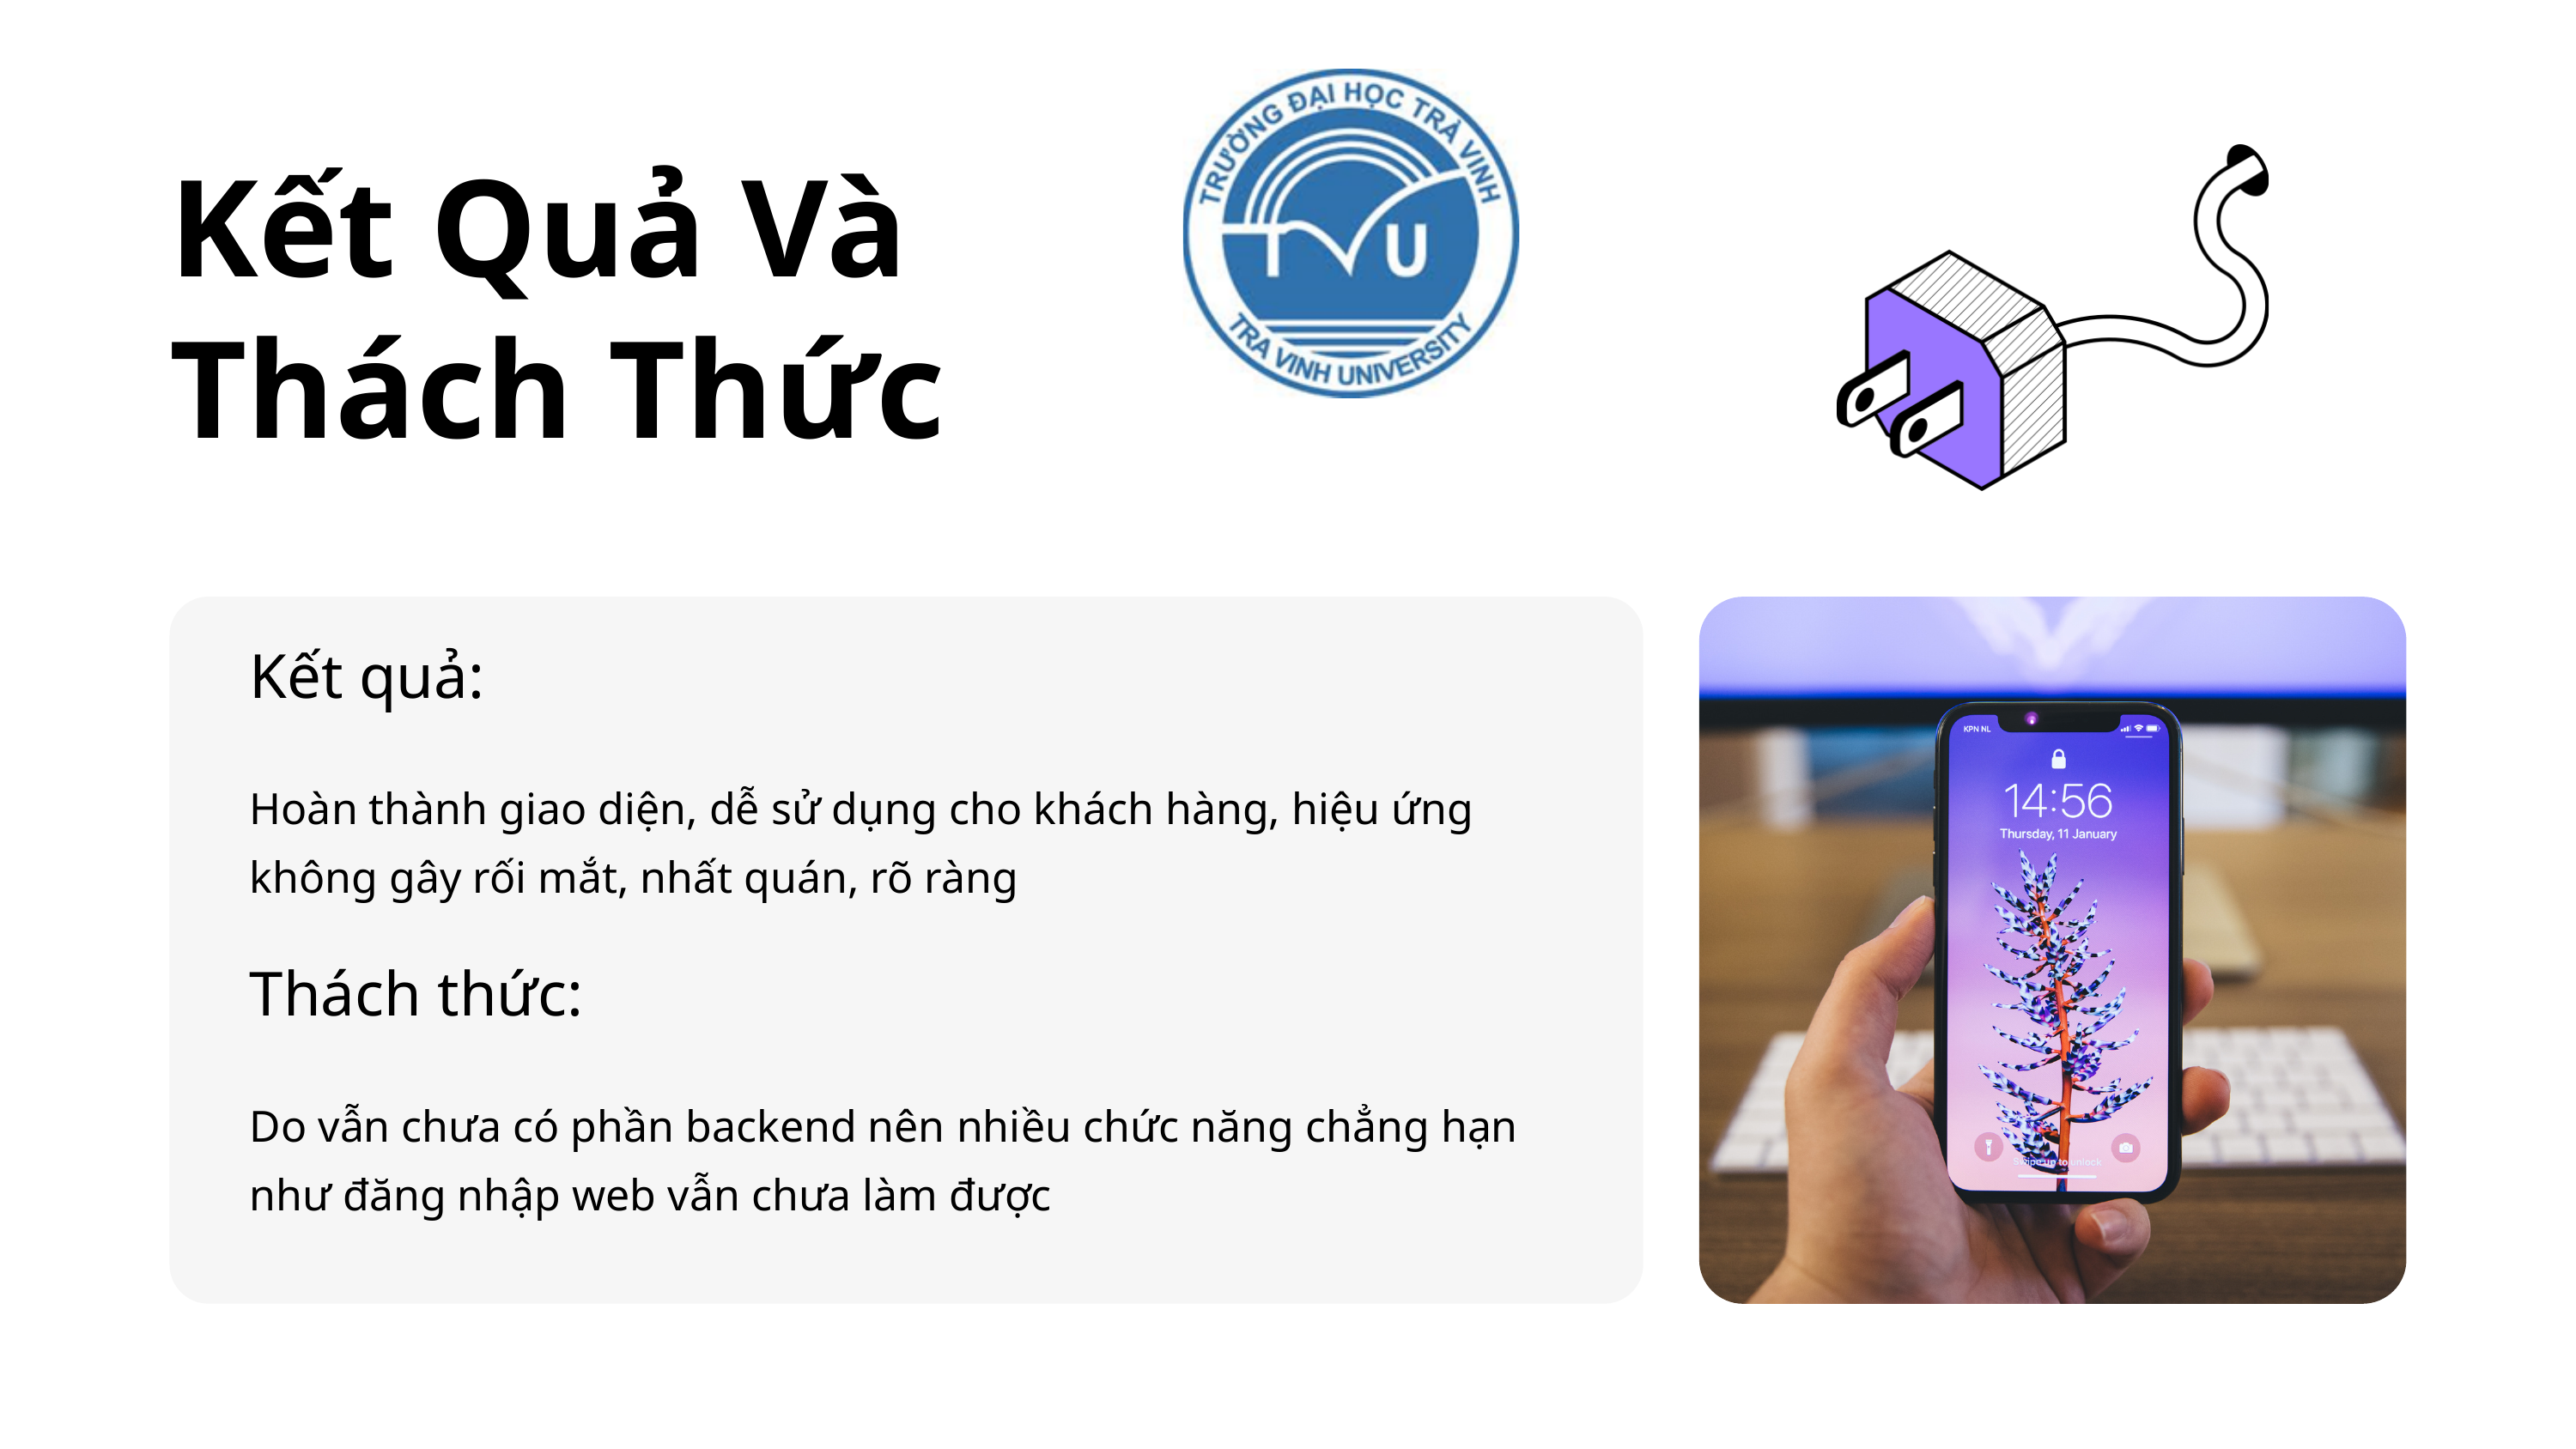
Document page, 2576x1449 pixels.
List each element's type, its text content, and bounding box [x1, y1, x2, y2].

text_box [1837, 144, 2269, 492]
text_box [169, 596, 1643, 1304]
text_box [1698, 596, 2407, 1304]
text_box [1182, 69, 1520, 398]
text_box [249, 949, 1564, 1211]
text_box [249, 632, 1564, 894]
text_box Kết Quả Và Thách Thức [169, 142, 1643, 465]
